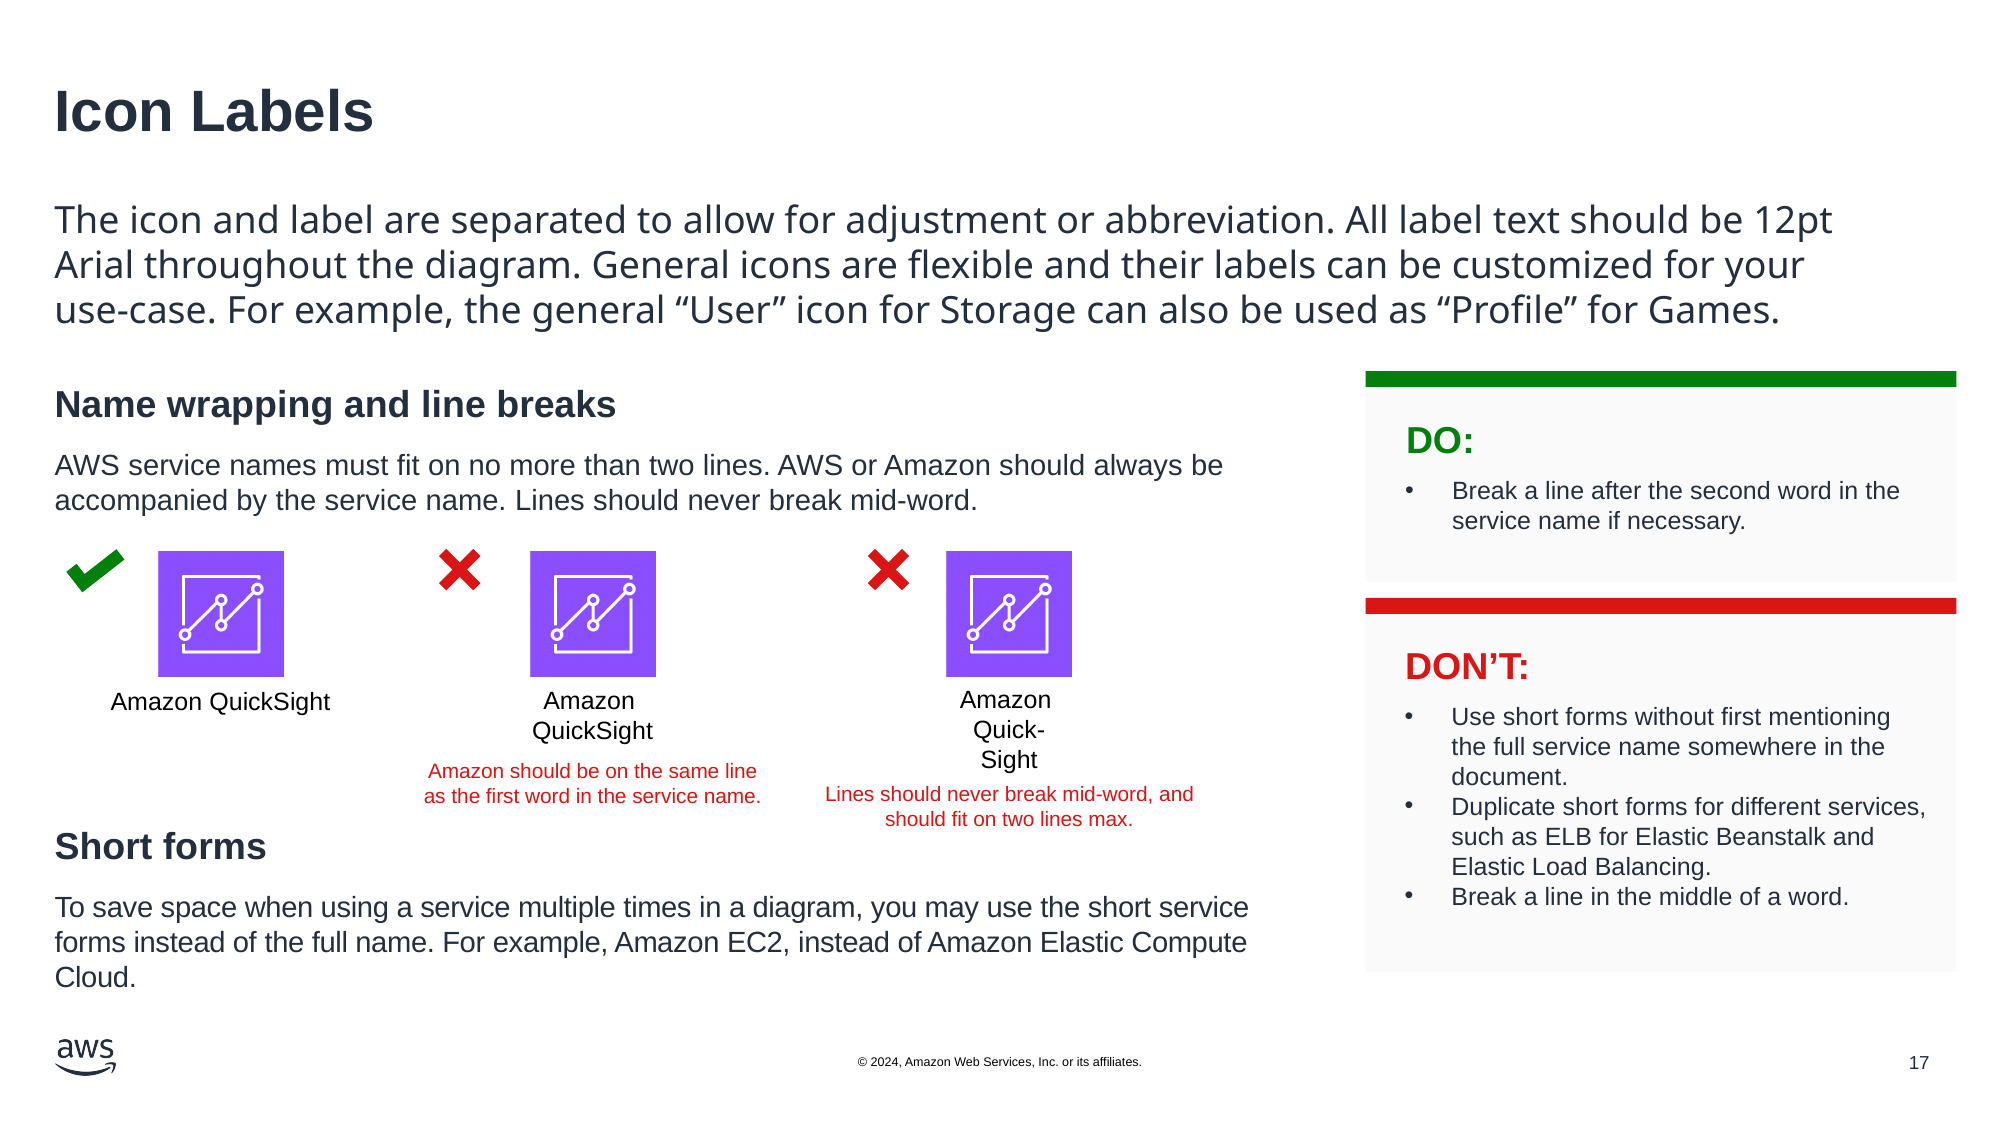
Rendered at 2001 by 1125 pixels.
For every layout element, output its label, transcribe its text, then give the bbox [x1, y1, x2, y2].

title Icon Labels [39, 59, 1961, 166]
list Name wrapping and line breaks AWS service names must fit on no more than two lines. AWS or Amazon should always be accompanied by the service name. Lines should never break mid-word. [39, 372, 1340, 717]
text_box Use short forms without first mentioning the full service name somewhere in the document. Duplicate short forms for different services, such as ELB for Elastic Beanstalk and Elastic Load Balancing. Break a line in the middle of a word. [1389, 693, 1944, 918]
text_box [1364, 597, 1957, 973]
text_box Break a line after the second word in the service name if necessary. [1390, 467, 1945, 543]
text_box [408, 536, 777, 816]
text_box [57, 551, 385, 724]
picture [55, 1039, 116, 1076]
text_box Short forms To save space when using a service multiple times in a diagram, you may use the short service forms instead of the full name. For example, Amazon EC2, instead of Amazon Elastic Compute Cloud. [39, 814, 1340, 1019]
footer © 2024, Amazon Web Services, Inc. or its affiliates. [662, 1031, 1338, 1092]
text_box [792, 536, 1226, 839]
text_box [1365, 371, 1958, 583]
text_box DON’T: [1390, 634, 1899, 693]
text_box [1365, 370, 1957, 388]
text_box DO: [1391, 409, 1900, 467]
text_box [1365, 597, 1957, 615]
list The icon and label are separated to allow for adjustment or abbreviation. All label text should be 12pt Arial throughout the diagram. General icons are flexible and their labels can be customized for your use-case. For example, the general “User” icon for Storage can also be used as “Profile” for Games. [39, 188, 1867, 350]
slide_number 17 [1494, 1031, 1945, 1092]
